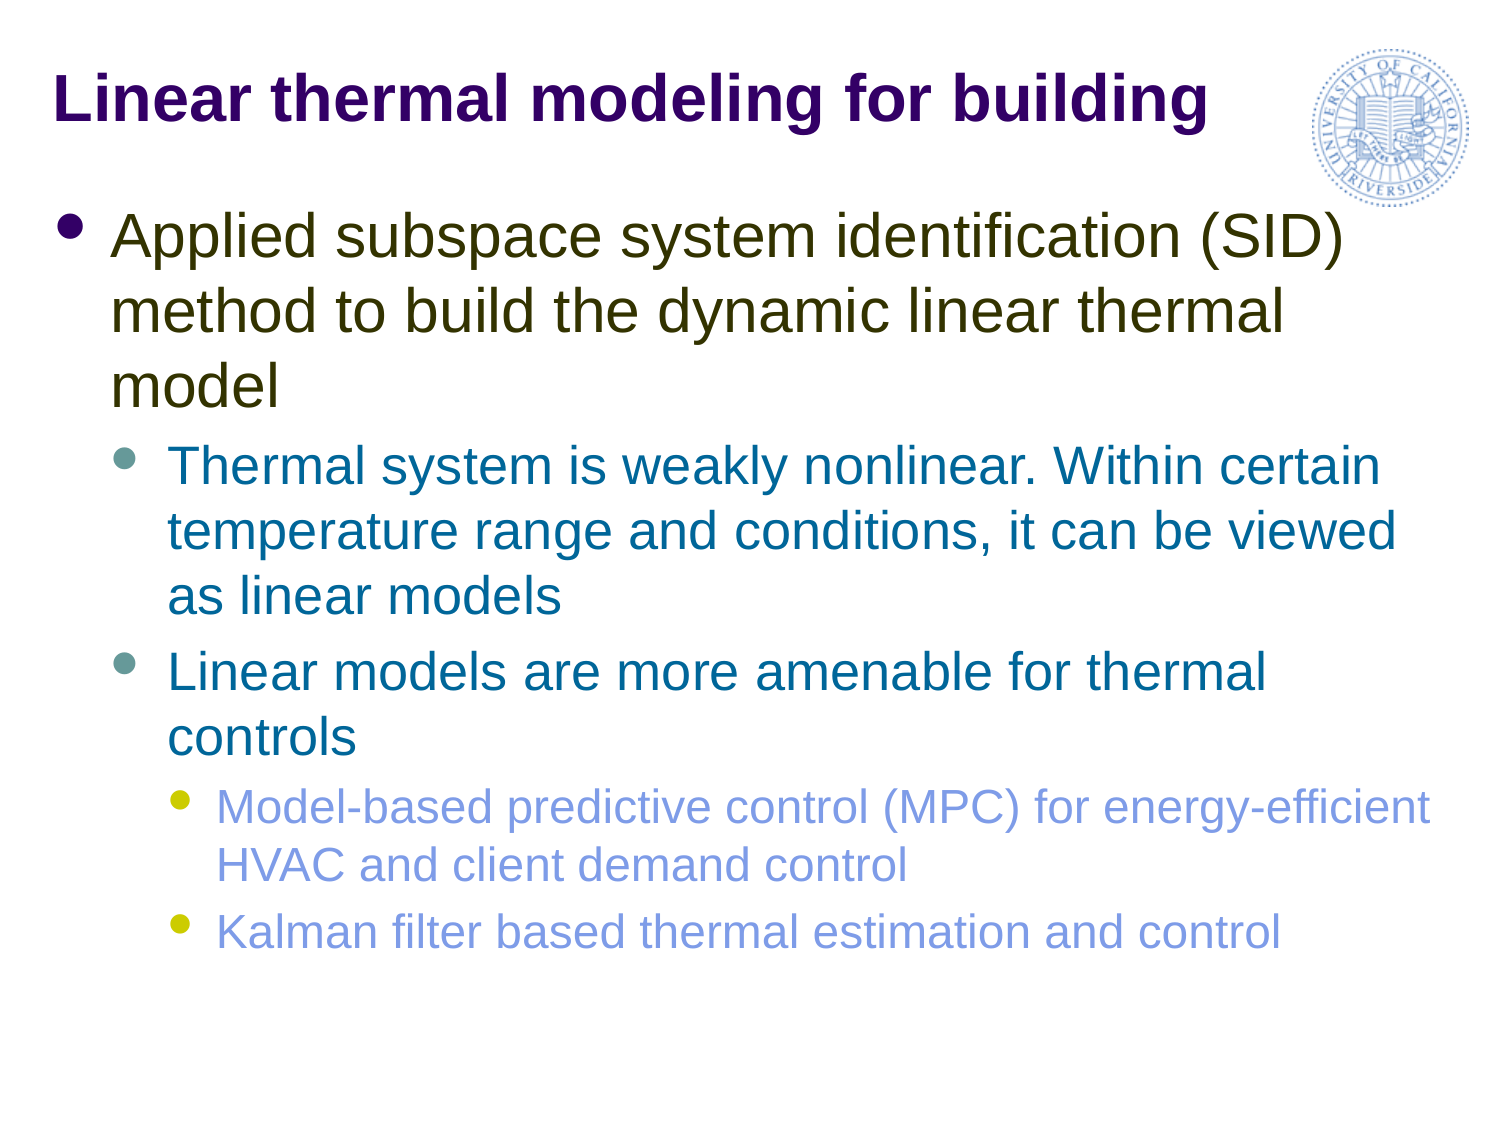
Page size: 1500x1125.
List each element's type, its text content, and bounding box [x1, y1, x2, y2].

title Linear thermal modeling for building [37, 0, 1313, 143]
list Applied subspace system identification (SID) method to build the dynamic linear thermal model Thermal system is weakly nonlinear. Within certain temperature range and conditions, it can be viewed as linear models Linear models are more amenable for thermal controls Model-based predictive control (MPC) for energy-efficient HVAC and client demand control Kalman filter based thermal estimation and control [38, 187, 1464, 1000]
picture [1312, 49, 1469, 207]
